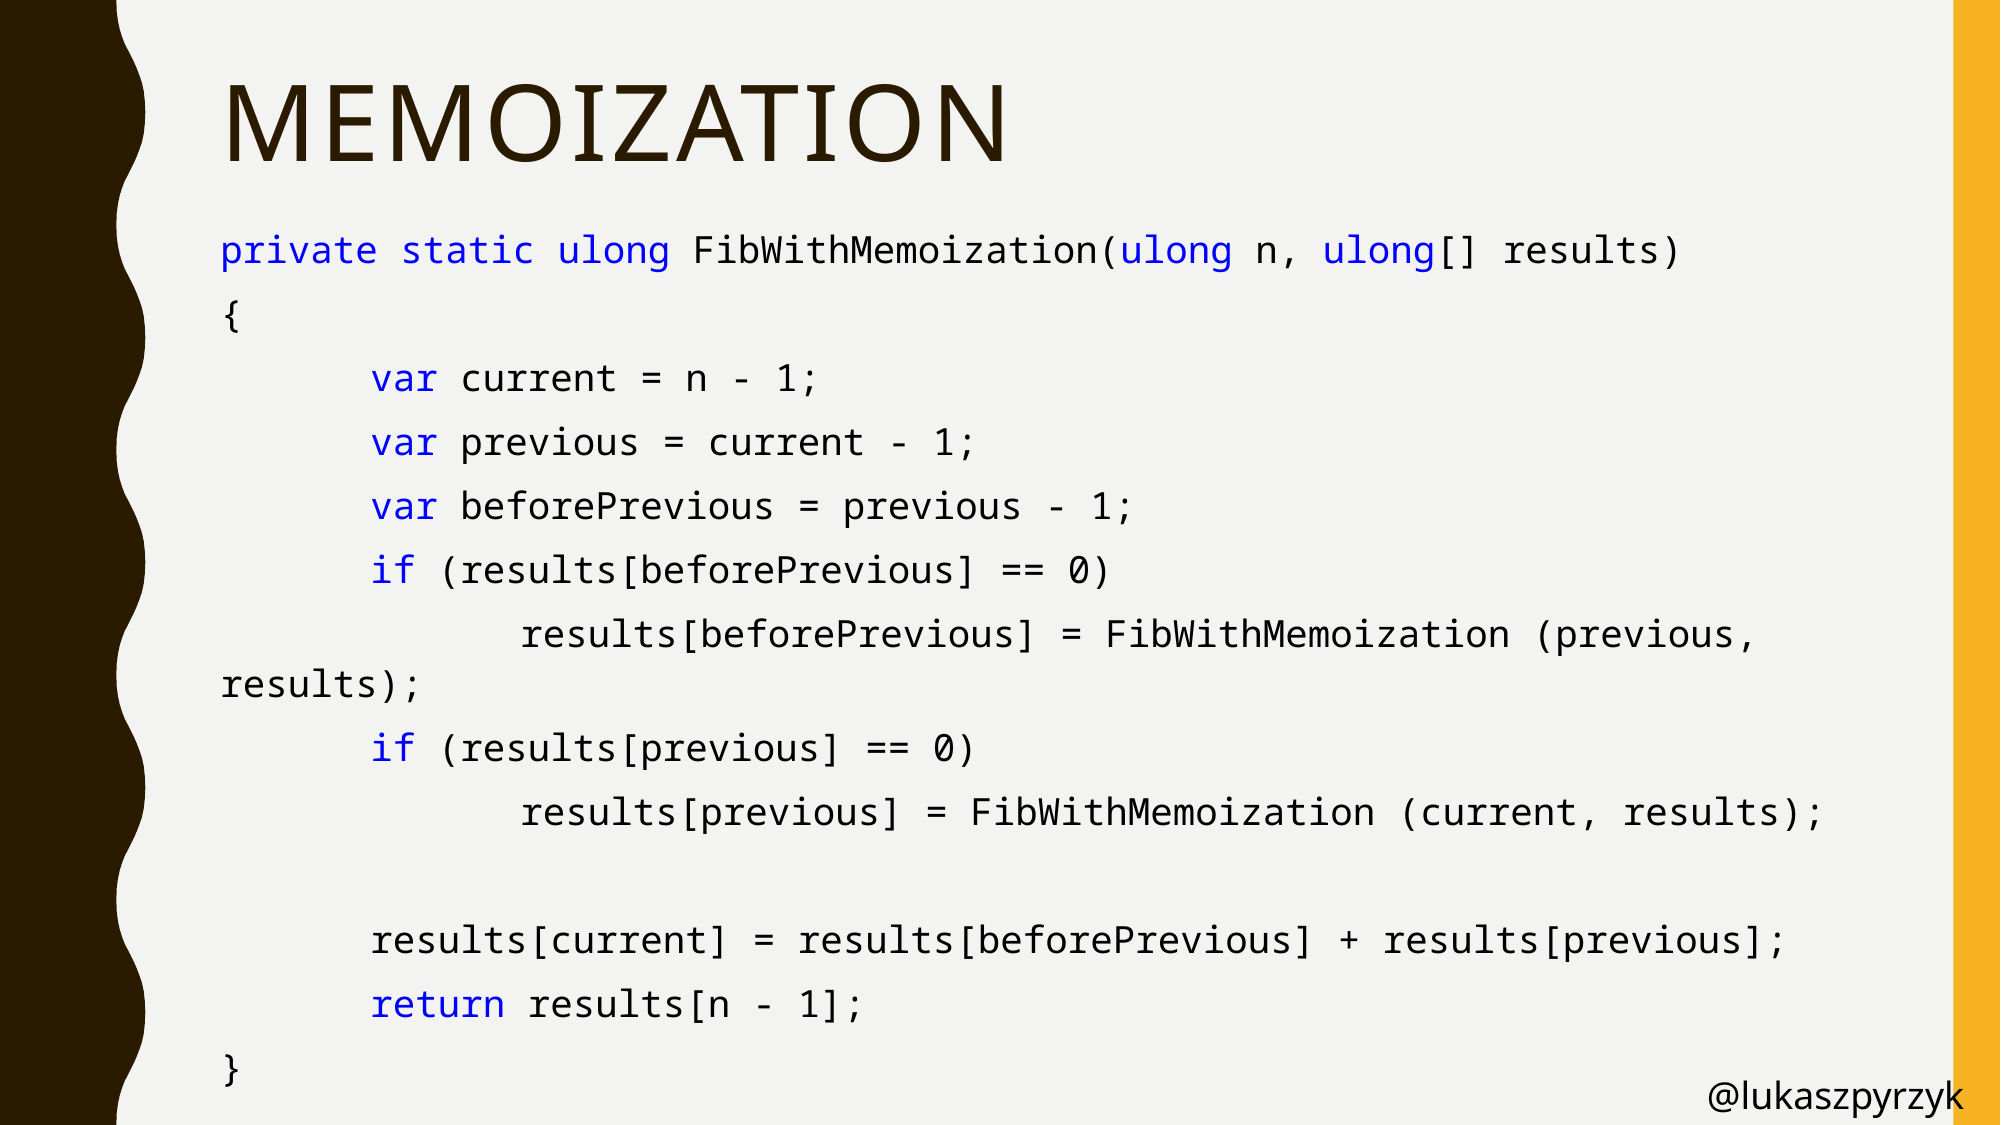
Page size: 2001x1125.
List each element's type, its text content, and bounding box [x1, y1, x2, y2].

text_box @lukaszpyrzyk [1692, 1064, 2000, 1125]
list private static ulong FibWithMemoization(ulong n, ulong[] results) { var current = n - 1; var previous = current - 1; var beforePrevious = previous - 1; if (results[beforePrevious] == 0) results[beforePrevious] = FibWithMemoization (previous, results); if (results[previous] == 0) results[previous] = FibWithMemoization (current, results); results[current] = results[beforePrevious] + results[previous]; return results[n - 1]; } [205, 213, 1875, 1082]
title Memoization [205, 62, 1875, 213]
